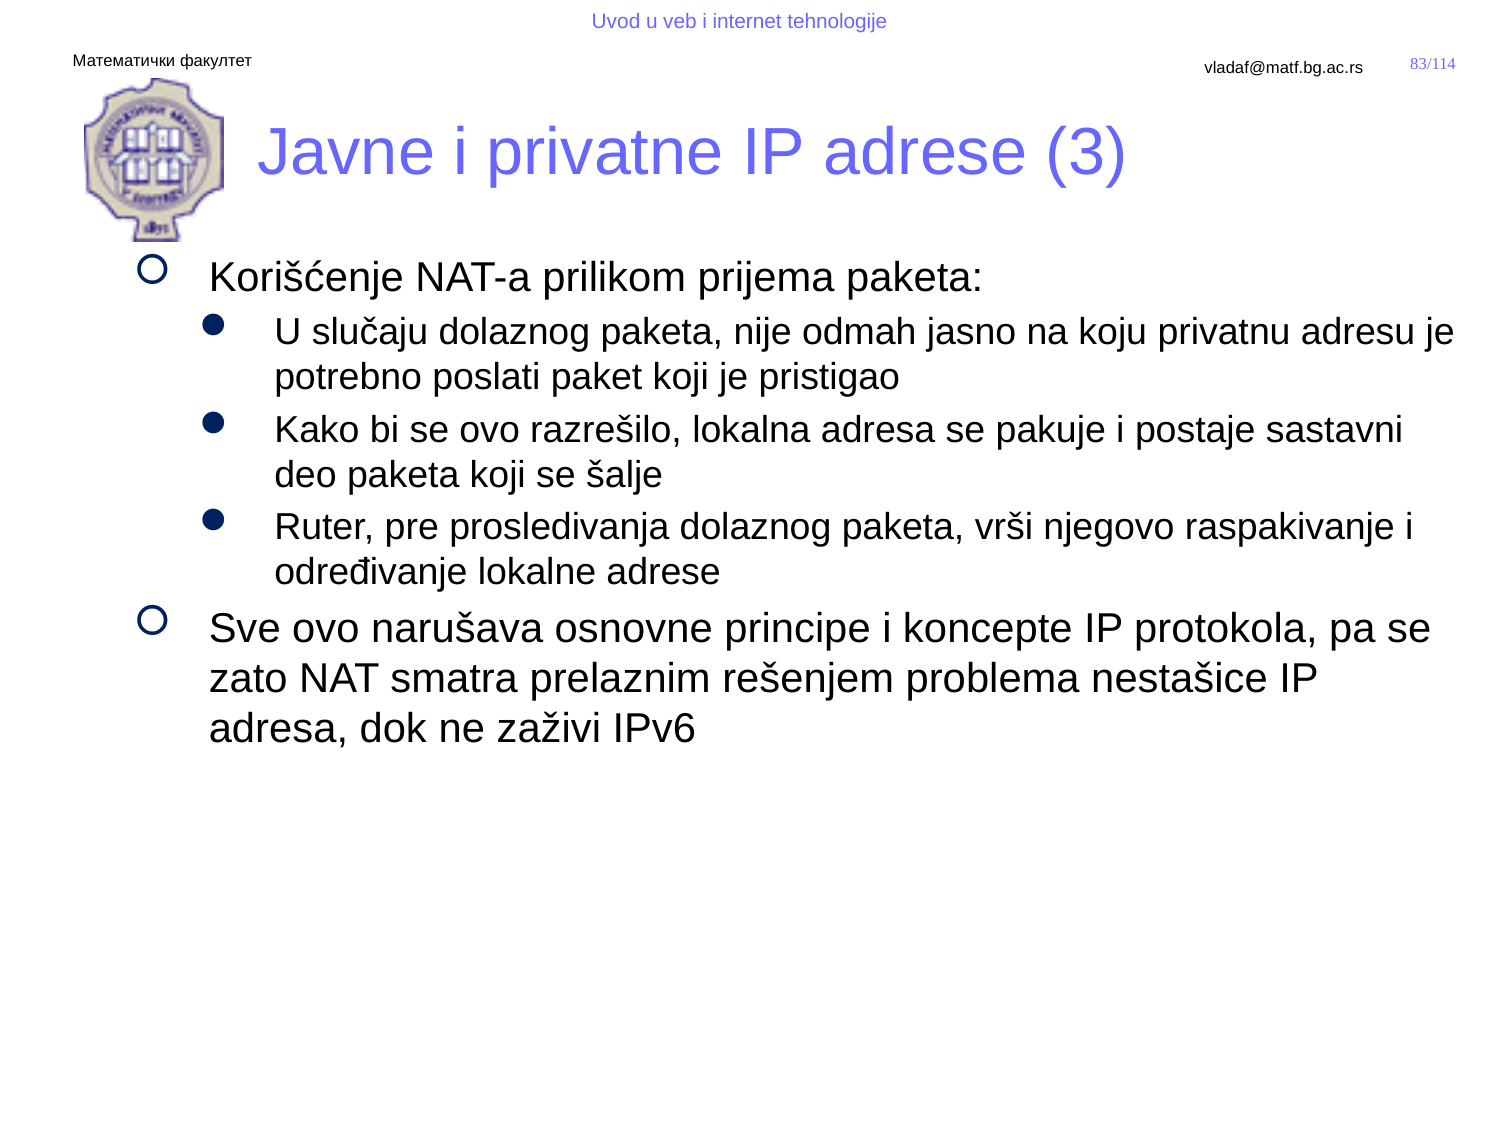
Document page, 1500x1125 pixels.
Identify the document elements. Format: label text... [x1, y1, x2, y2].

picture [84, 78, 224, 242]
title Javne i privatne IP adrese (3) [242, 54, 1388, 242]
list Korišćenje NAT-a prilikom prijema paketa: U slučaju dolaznog paketa, nije odmah jasno na koju privatnu adresu je potrebno poslati paket koji je pristigao Kako bi se ovo razrešilo, lokalna adresa se pakuje i postaje sastavni deo paketa koji se šalje Ruter, pre prosledivanja dolaznog paketa, vrši njegovo raspakivanje i određivanje lokalne adrese Sve ovo narušava osnovne principe i koncepte IP protokola, pa se zato NAT smatra prelaznim rešenjem problema nestašice IP adresa, dok ne zaživi IPv6 [53, 242, 1483, 598]
